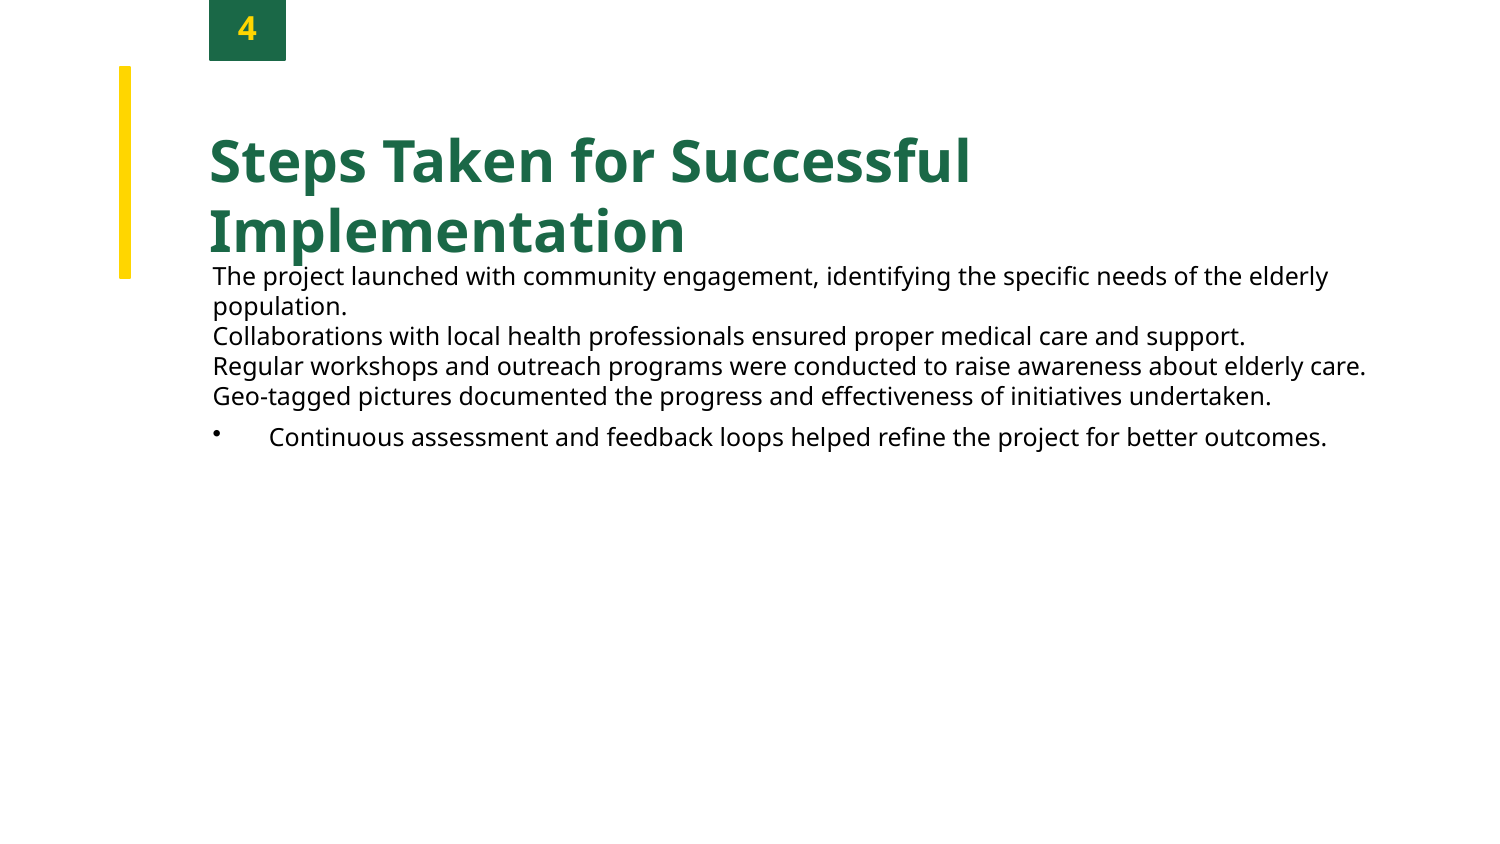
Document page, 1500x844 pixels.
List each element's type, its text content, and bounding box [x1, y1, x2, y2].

text_box Steps Taken for Successful Implementation [194, 151, 1395, 237]
text_box [119, 67, 131, 279]
text_box The project launched with community engagement, identifying the specific needs of the elderly population. Collaborations with local health professionals ensured proper medical care and support. Regular workshops and outreach programs were conducted to raise awareness about elderly care. Geo-tagged pictures documented the progress and effectiveness of initiatives undertaken. Continuous assessment and feedback loops helped refine the project for better outcomes. [197, 253, 1398, 802]
text_box 4 [209, 0, 285, 60]
